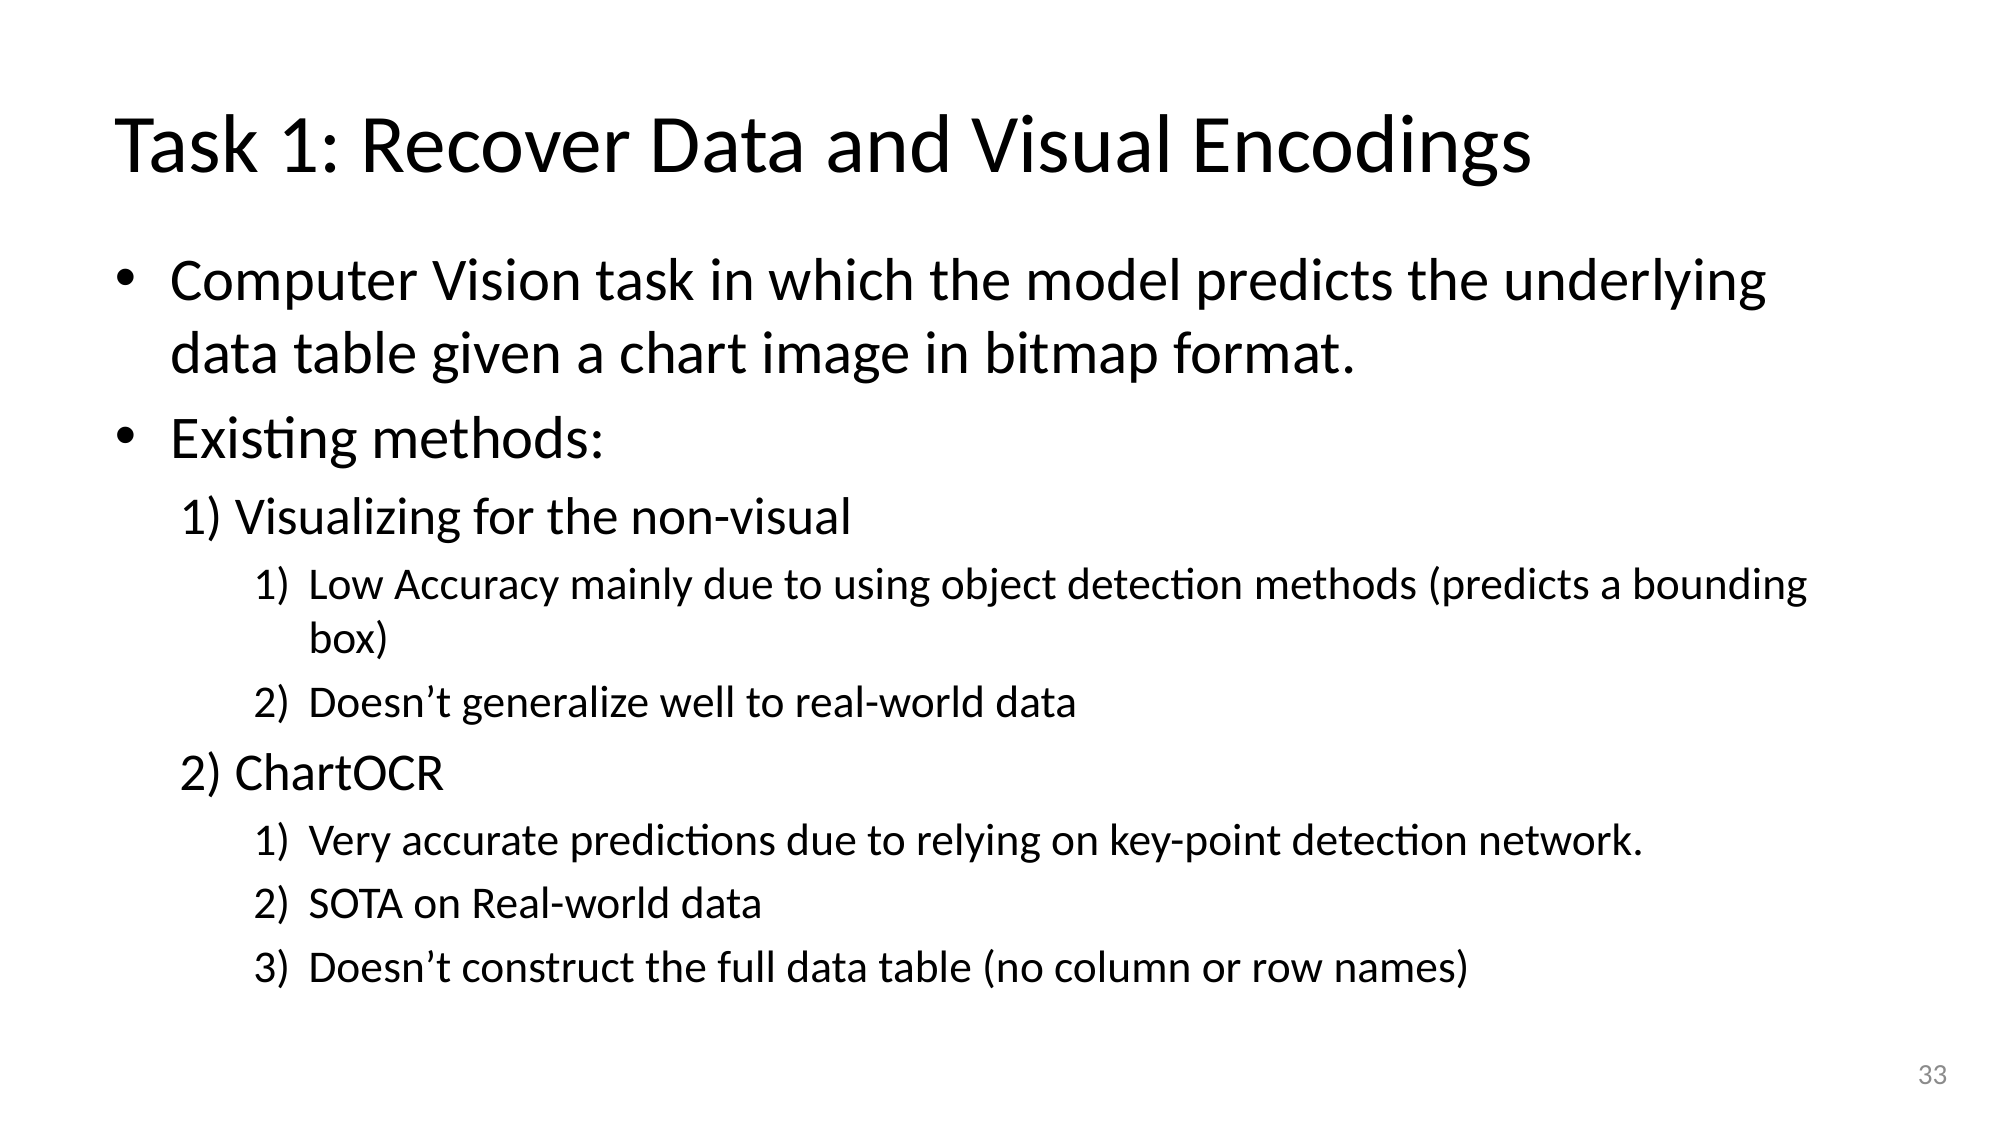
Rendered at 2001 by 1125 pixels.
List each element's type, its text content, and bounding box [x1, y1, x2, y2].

list Computer Vision task in which the model predicts the underlying data table given a chart image in bitmap format. Existing methods: Visualizing for the non-visual Low Accuracy mainly due to using object detection methods (predicts a bounding box) Doesn’t generalize well to real-world data ChartOCR Very accurate predictions due to relying on key-point detection network. SOTA on Real-world data Doesn’t construct the full data table (no column or row names) [99, 232, 1900, 1005]
title Task 1: Recover Data and Visual Encodings [99, 45, 1900, 232]
slide_number 33 [1495, 1042, 1963, 1103]
